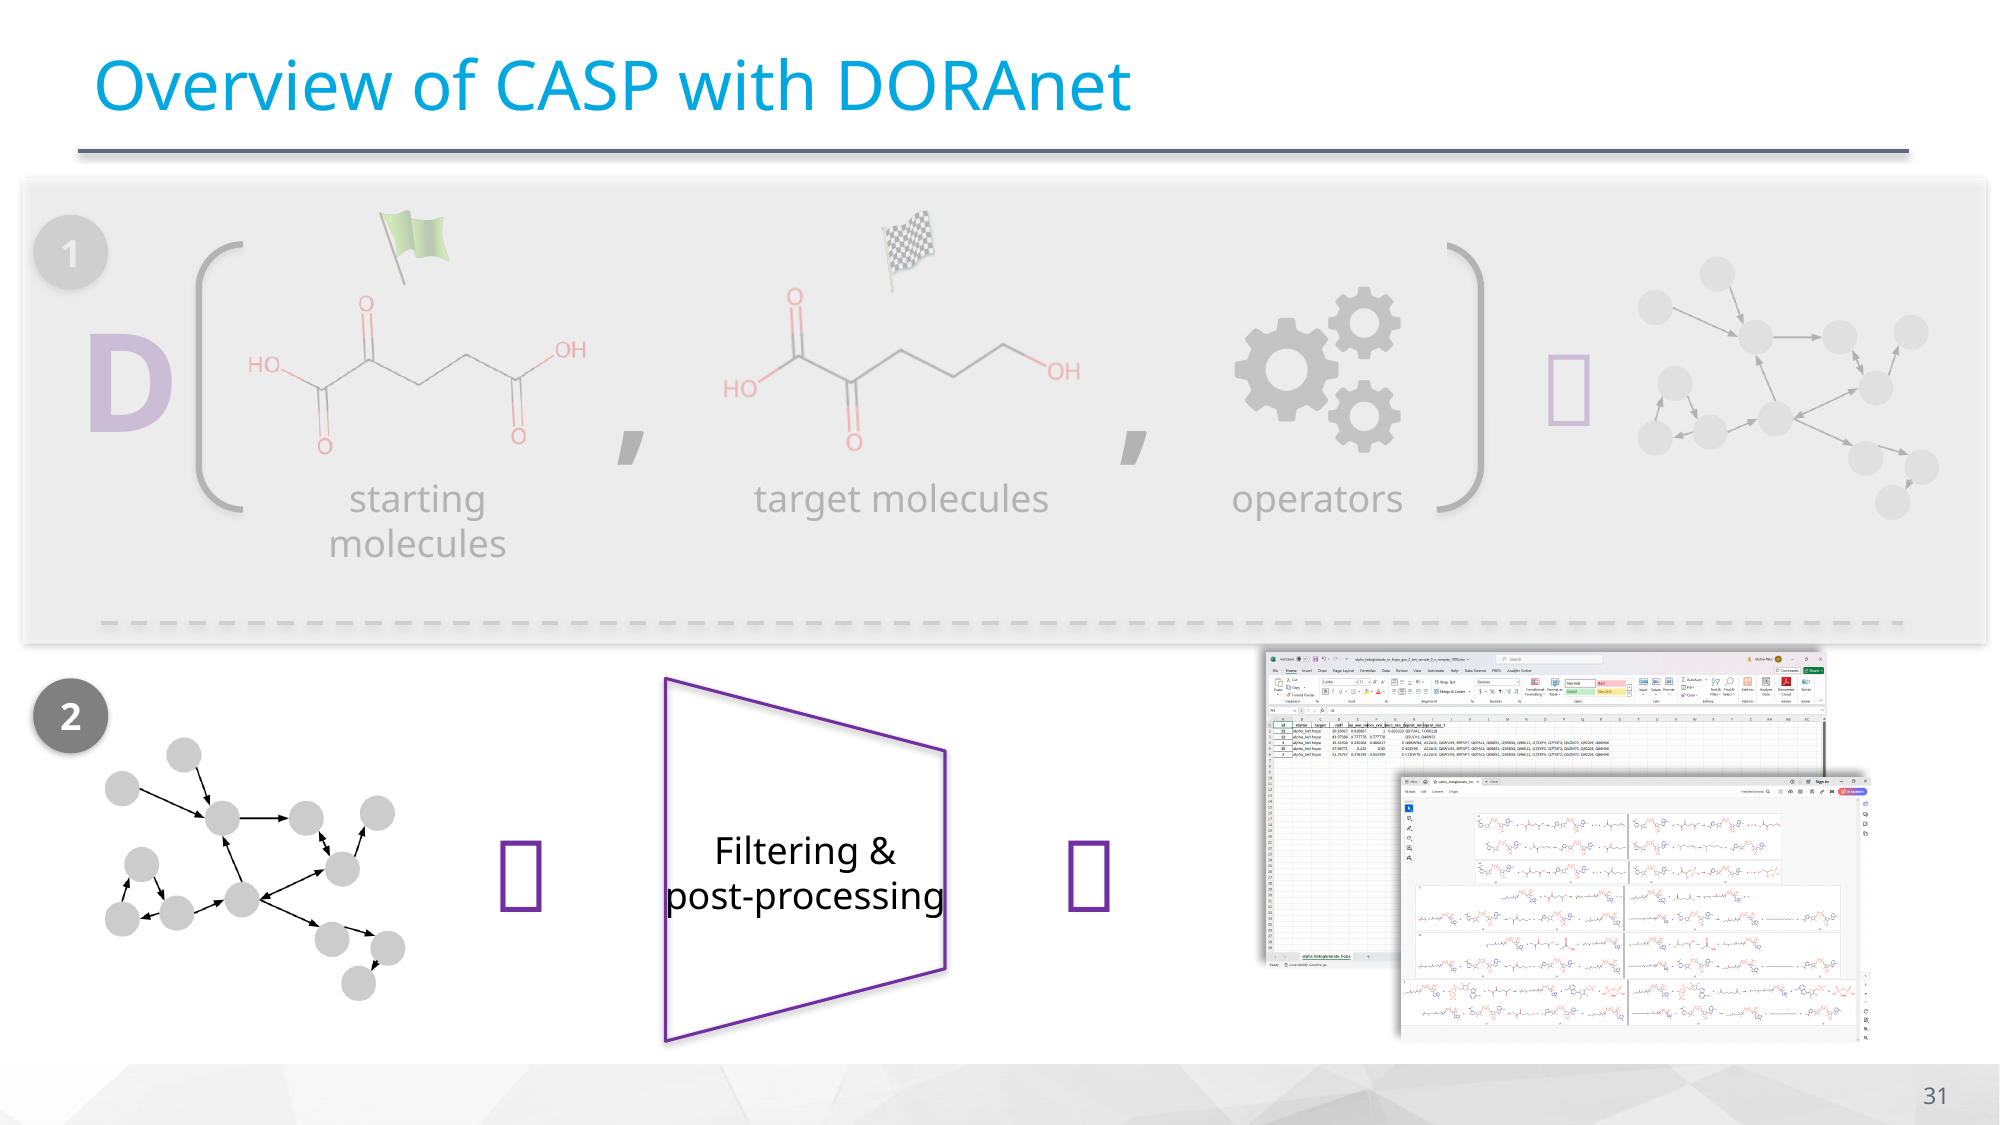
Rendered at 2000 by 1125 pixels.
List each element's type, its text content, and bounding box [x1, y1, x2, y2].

picture [1188, 240, 1447, 499]
text_box  [444, 805, 598, 940]
picture [1266, 652, 1871, 1042]
title Overview of CASP with DORAnet [78, 34, 1987, 168]
picture [701, 210, 1103, 460]
text_box [22, 177, 1987, 644]
text_box 2 [32, 677, 110, 755]
picture [237, 210, 599, 460]
picture [0, 1064, 2000, 1125]
text_box  [1013, 805, 1166, 940]
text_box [641, 678, 969, 1042]
picture [1634, 247, 1947, 525]
picture [101, 728, 414, 1006]
